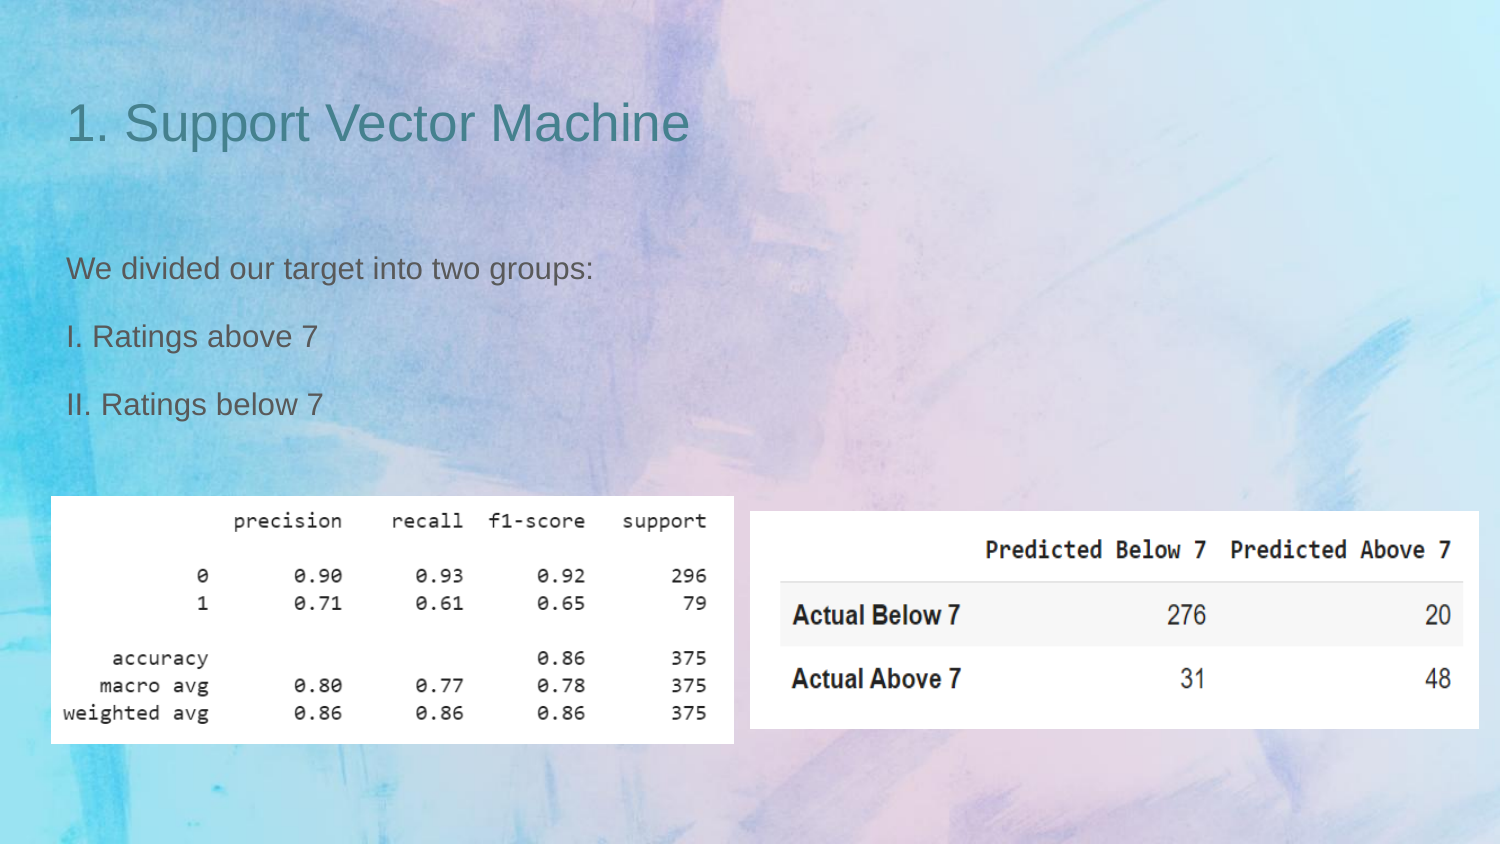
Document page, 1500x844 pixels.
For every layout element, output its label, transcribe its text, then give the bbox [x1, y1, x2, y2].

title 1. Support Vector Machine [51, 72, 1449, 167]
list We divided our target into two groups: I. Ratings above 7 II. Ratings below 7 [51, 227, 1449, 789]
picture [0, 0, 1500, 844]
